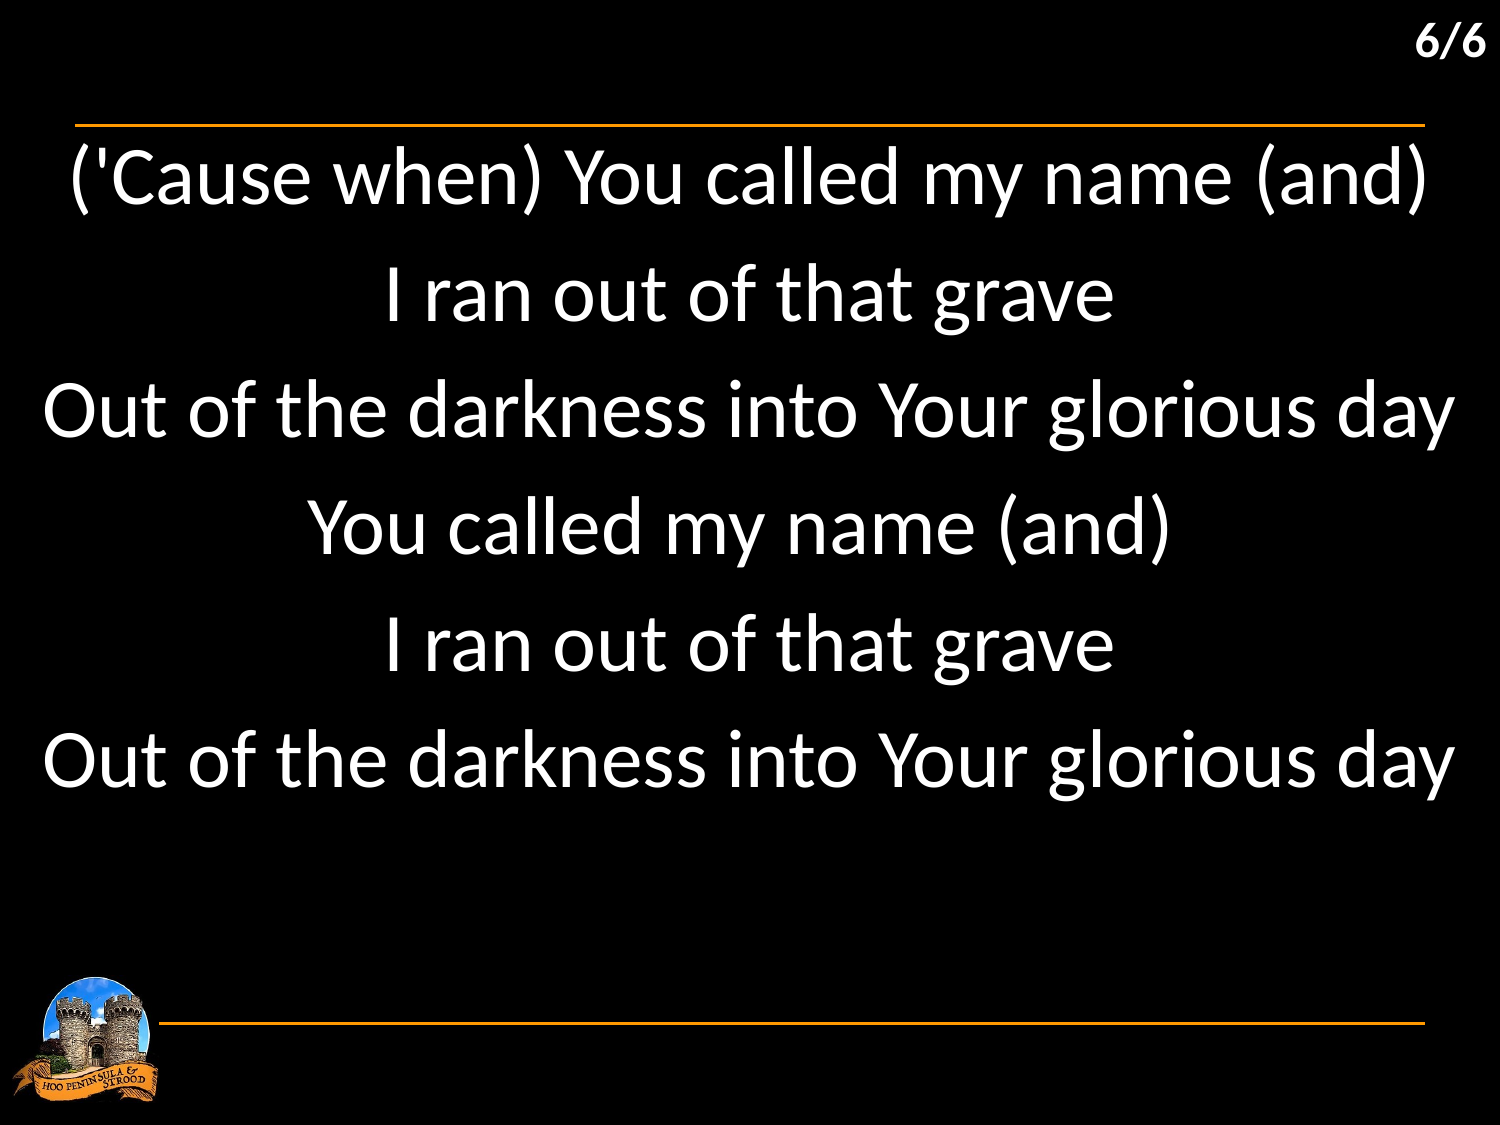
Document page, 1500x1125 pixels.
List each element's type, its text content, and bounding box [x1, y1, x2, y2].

text_box 6/6 [1399, 0, 1500, 75]
picture [11, 975, 23, 1103]
subtitle ('Cause when) You called my name (and) I ran out of that grave Out of the darkness into Your glorious day You called my name (and) I ran out of that grave Out of the darkness into Your glorious day [23, 113, 1477, 1125]
